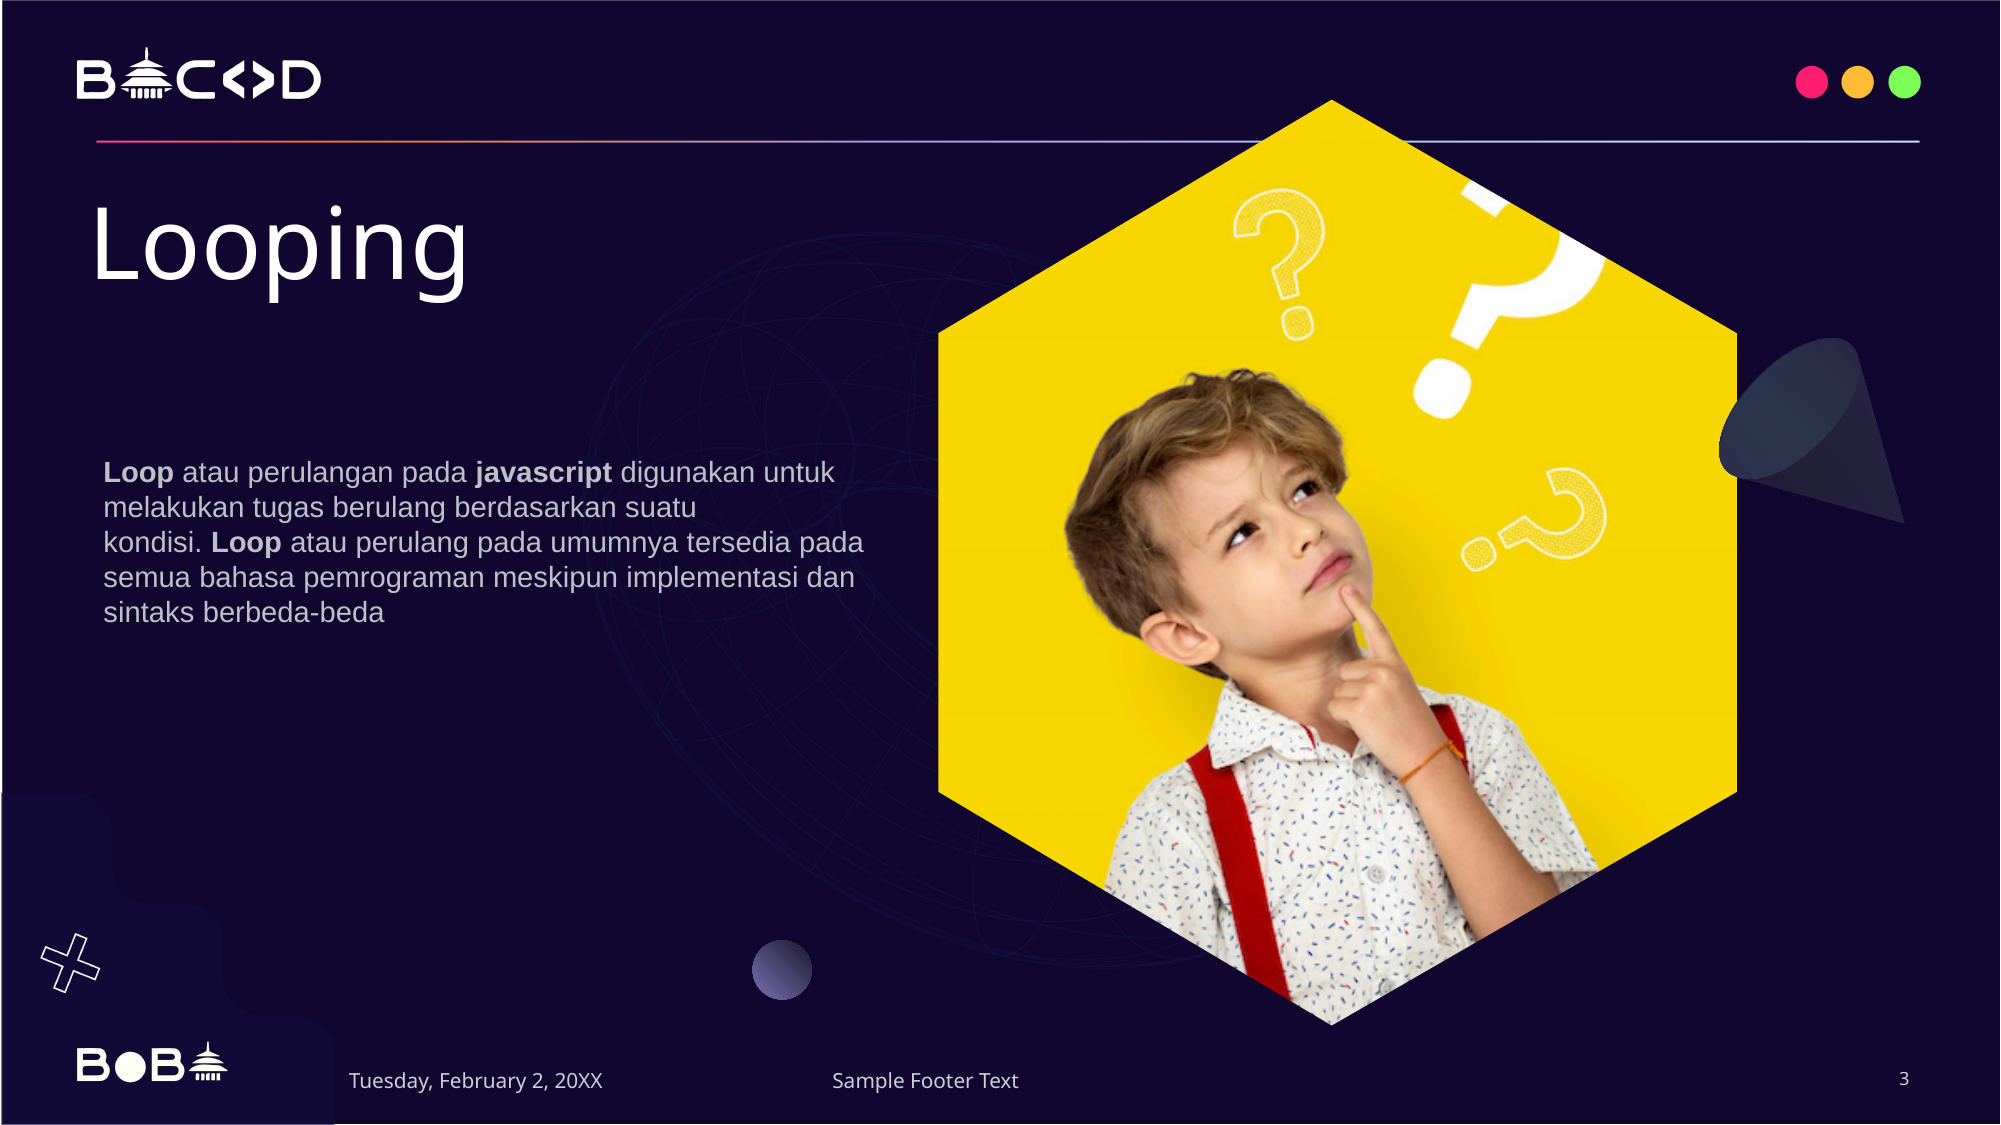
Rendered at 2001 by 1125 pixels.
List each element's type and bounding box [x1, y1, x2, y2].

text_box [1700, 346, 1920, 554]
picture [0, 0, 2000, 1125]
